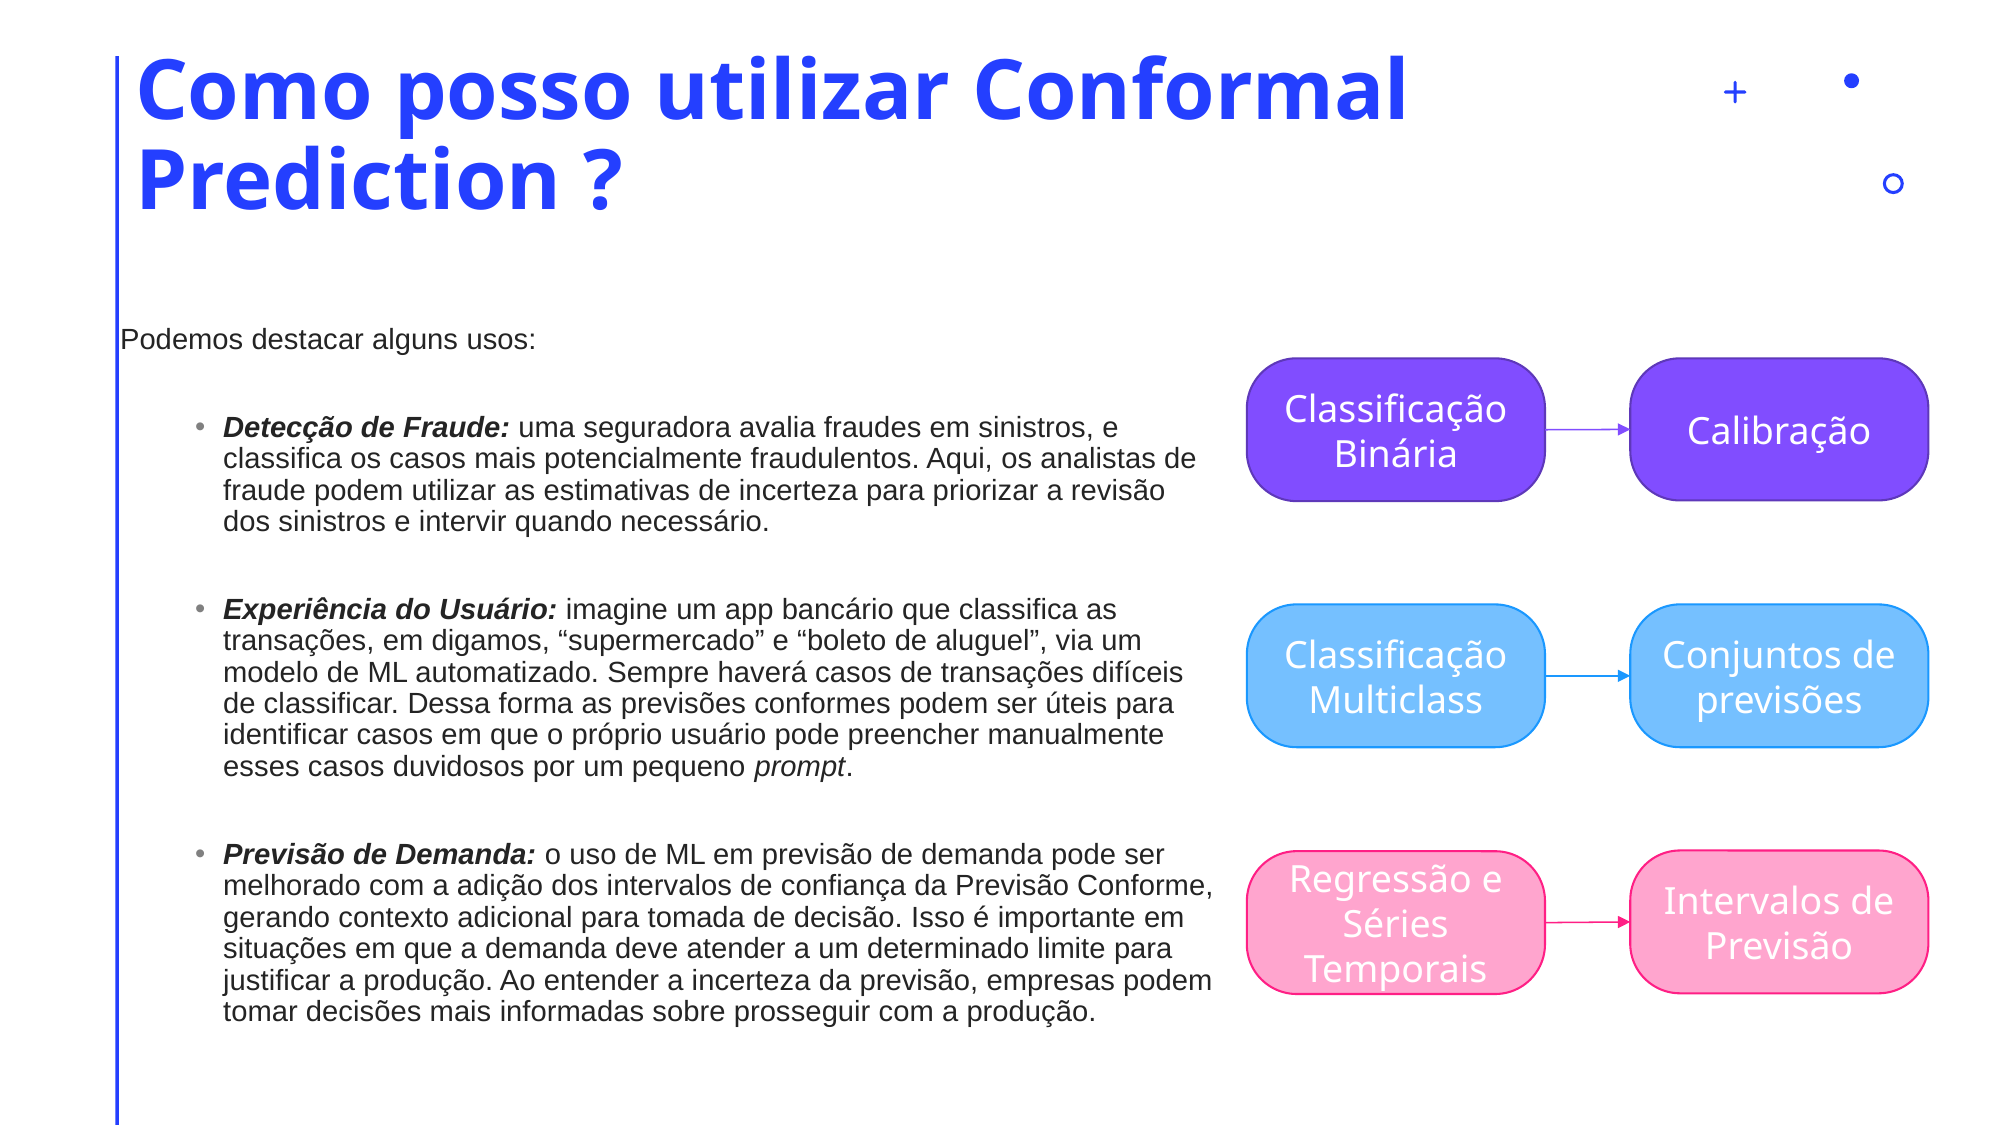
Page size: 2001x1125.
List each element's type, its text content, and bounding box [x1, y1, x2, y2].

text_box Conjuntos de previsões [1630, 604, 1929, 748]
text_box Regressão e Séries Temporais [1246, 851, 1546, 995]
text_box Classificação Binária [1246, 358, 1546, 502]
title Como posso utilizar Conformal Prediction ? [120, 28, 1521, 247]
text_box Intervalos de Previsão [1630, 850, 1929, 994]
text_box Classificação Multiclass [1246, 604, 1546, 748]
text_box Podemos destacar alguns usos: Detecção de Fraude: uma seguradora avalia fraudes em sinistros, e classifica os casos mais potencialmente fraudulentos. Aqui, os analistas de fraude podem utilizar as estimativas de incerteza para priorizar a revisão dos sinistros e intervir quando necessário. Experiência do Usuário: imagine um app bancário que classifica as transações, em digamos, “supermercado” e “boleto de aluguel”, via um modelo de ML automatizado. Sempre haverá casos de transações difíceis de classificar. Dessa forma as previsões conformes podem ser úteis para identificar casos em que o próprio usuário pode preencher manualmente esses casos duvidosos por um pequeno prompt. Previsão de Demanda: o uso de ML em previsão de demanda pode ser melhorado com a adição dos intervalos de confiança da Previsão Conforme, gerando contexto adicional para tomada de decisão. Isso é importante em situações em que a demanda deve atender a um determinado limite para justificar a produção. Ao entender a incerteza da previsão, empresas podem tomar decisões mais informadas sobre prosseguir com a produção. [119, 255, 1217, 1097]
text_box Calibração [1630, 358, 1929, 501]
